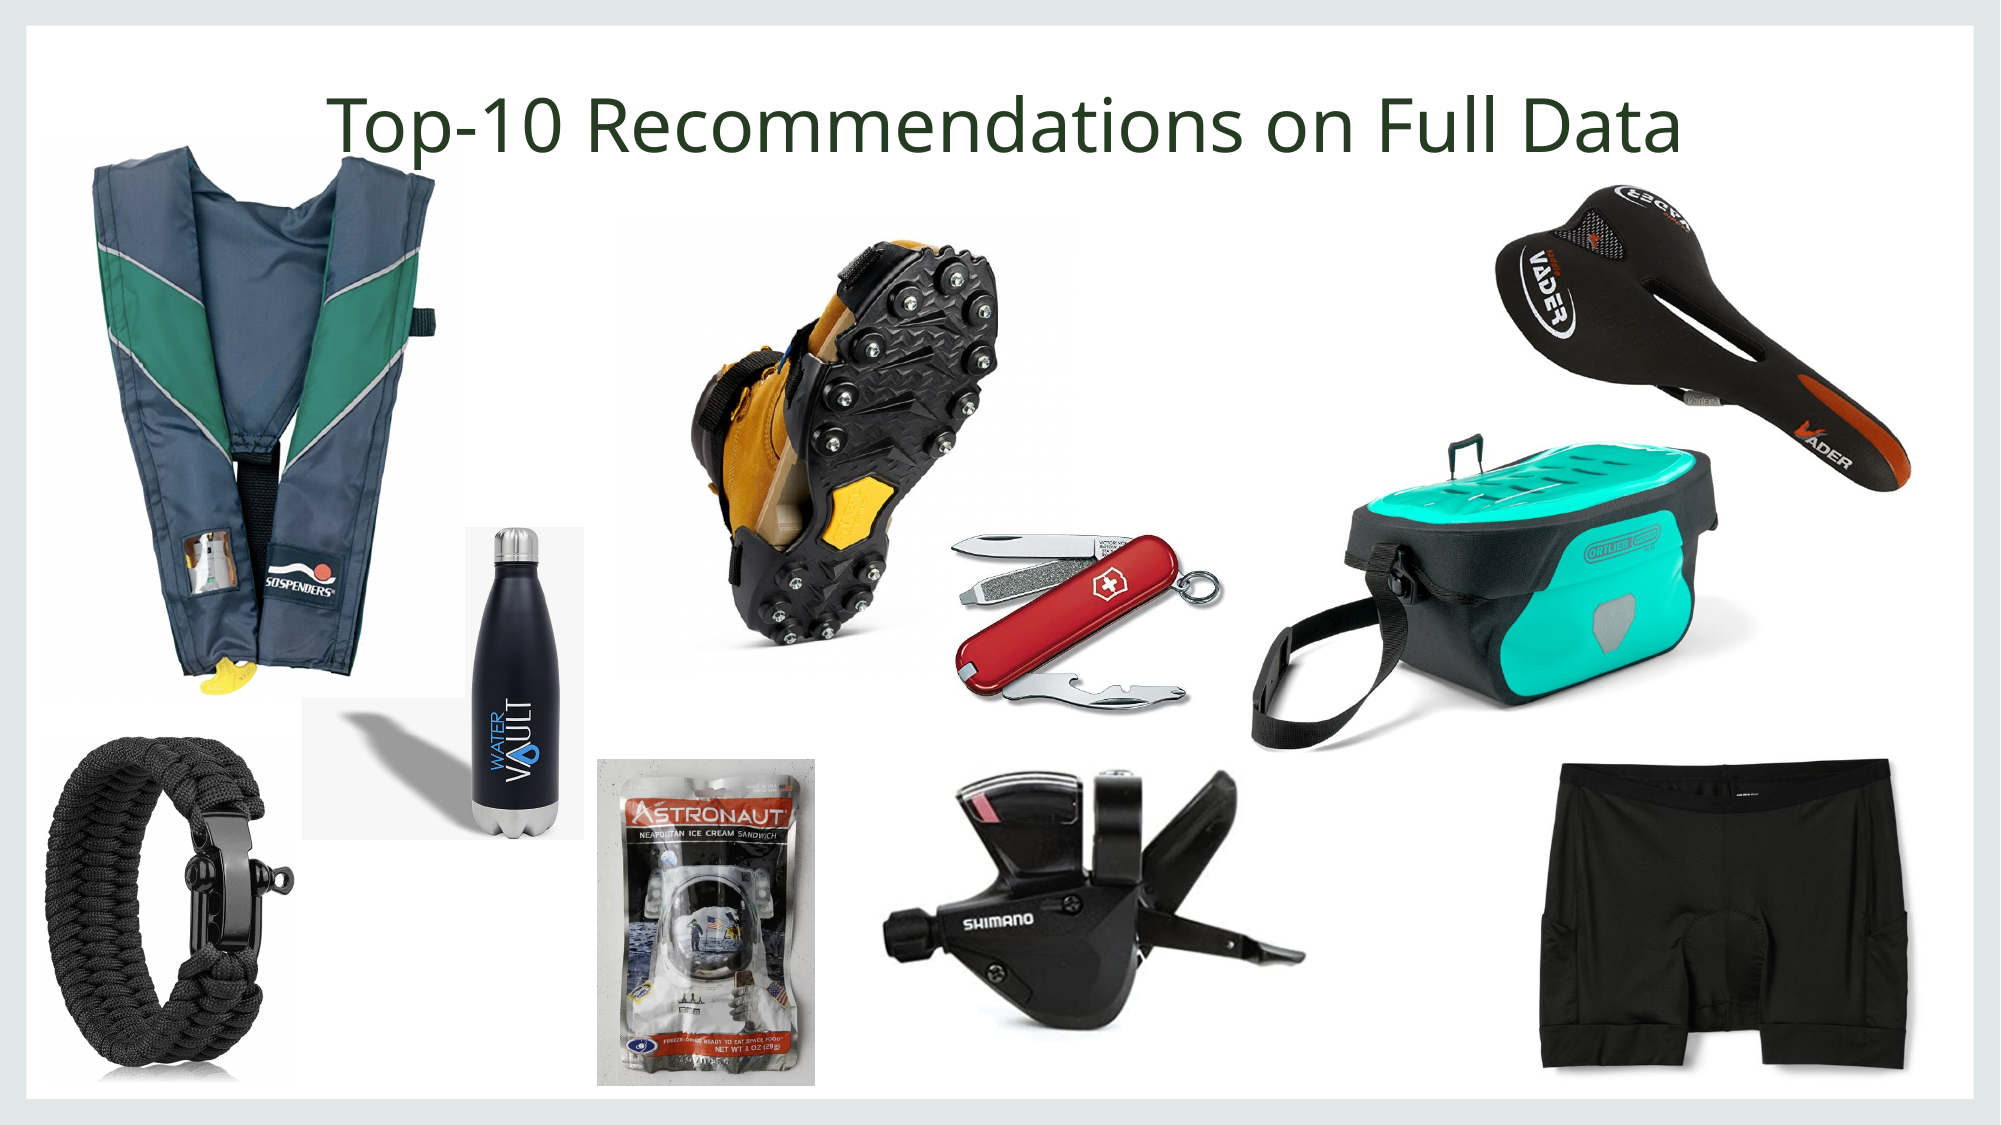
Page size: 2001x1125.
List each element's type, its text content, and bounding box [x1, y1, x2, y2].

picture [616, 216, 1227, 718]
picture [44, 736, 295, 1082]
picture [36, 135, 584, 840]
picture [860, 174, 1923, 1094]
picture [597, 759, 815, 1086]
title Top-10 Recommendations on Full Data [283, 70, 1730, 175]
